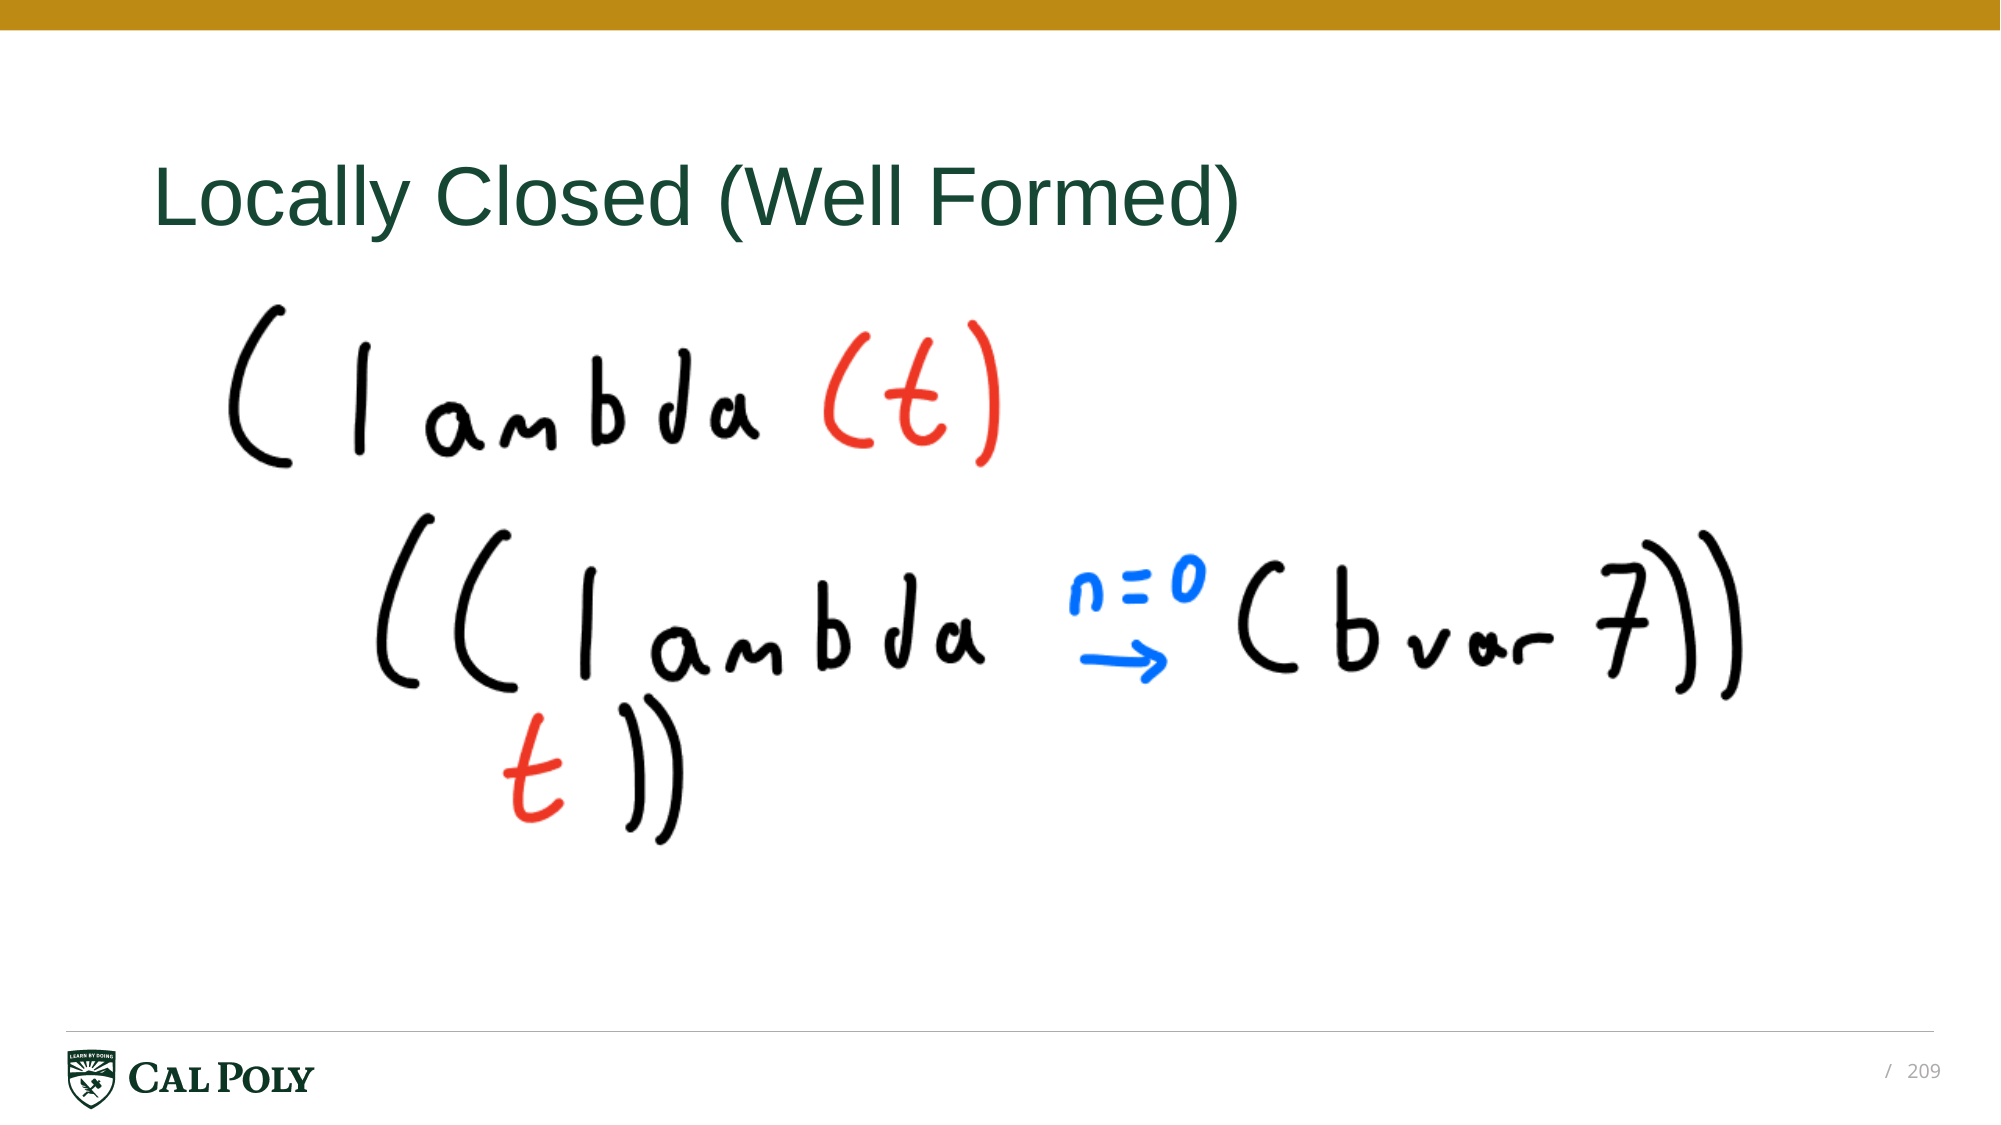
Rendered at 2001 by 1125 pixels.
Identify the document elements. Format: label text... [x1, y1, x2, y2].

slide_number / 209 [1866, 1041, 1956, 1102]
picture [170, 261, 1830, 864]
title Locally Closed (Well Formed) [137, 147, 1888, 250]
picture [43, 1025, 338, 1125]
